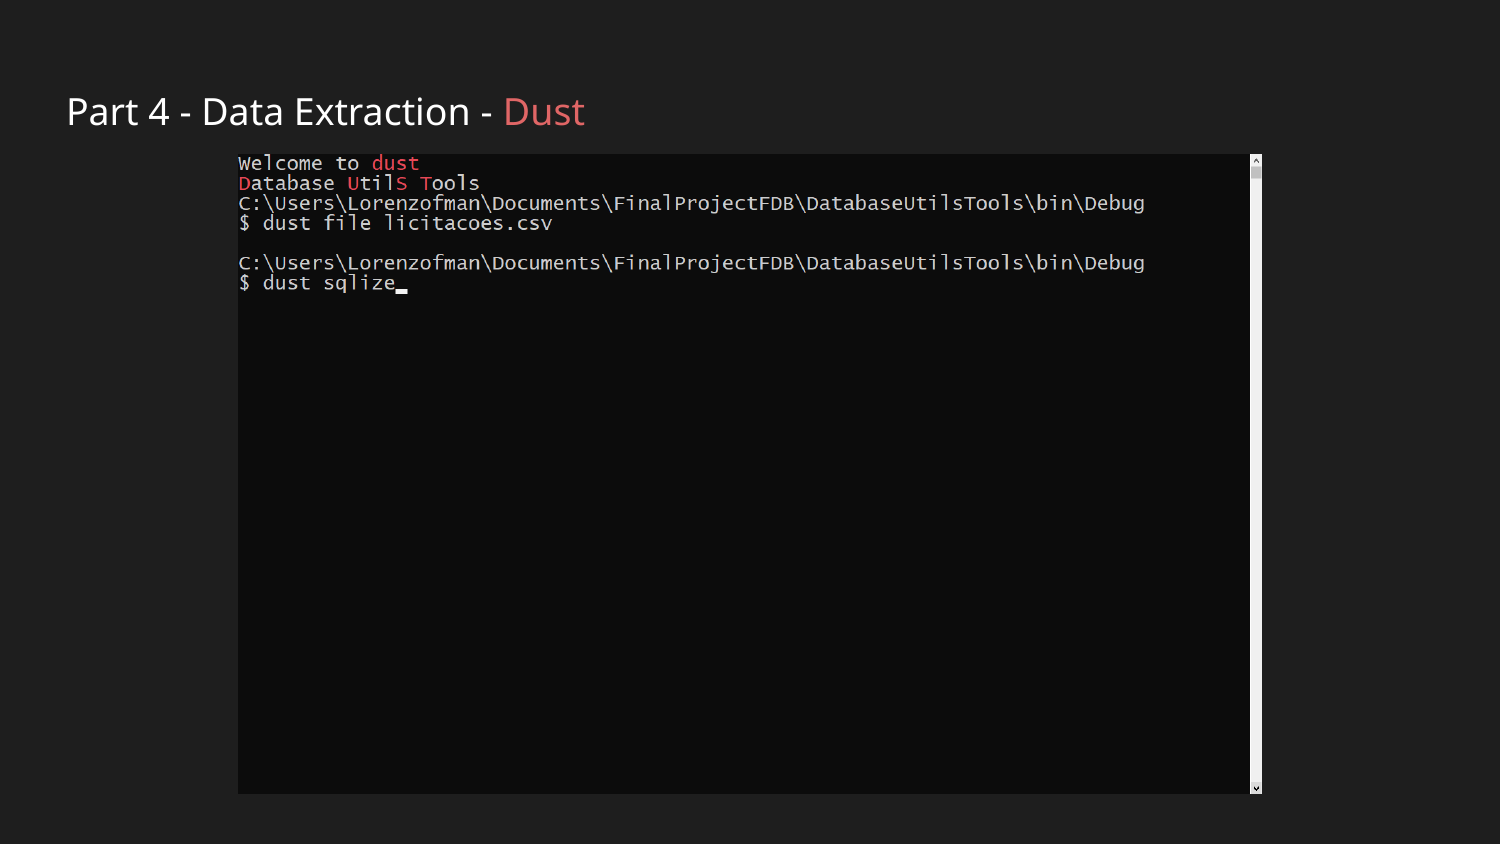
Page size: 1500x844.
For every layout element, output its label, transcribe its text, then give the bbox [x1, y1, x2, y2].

picture [238, 153, 1262, 794]
title Part 4 - Data Extraction - Dust [51, 72, 1449, 155]
